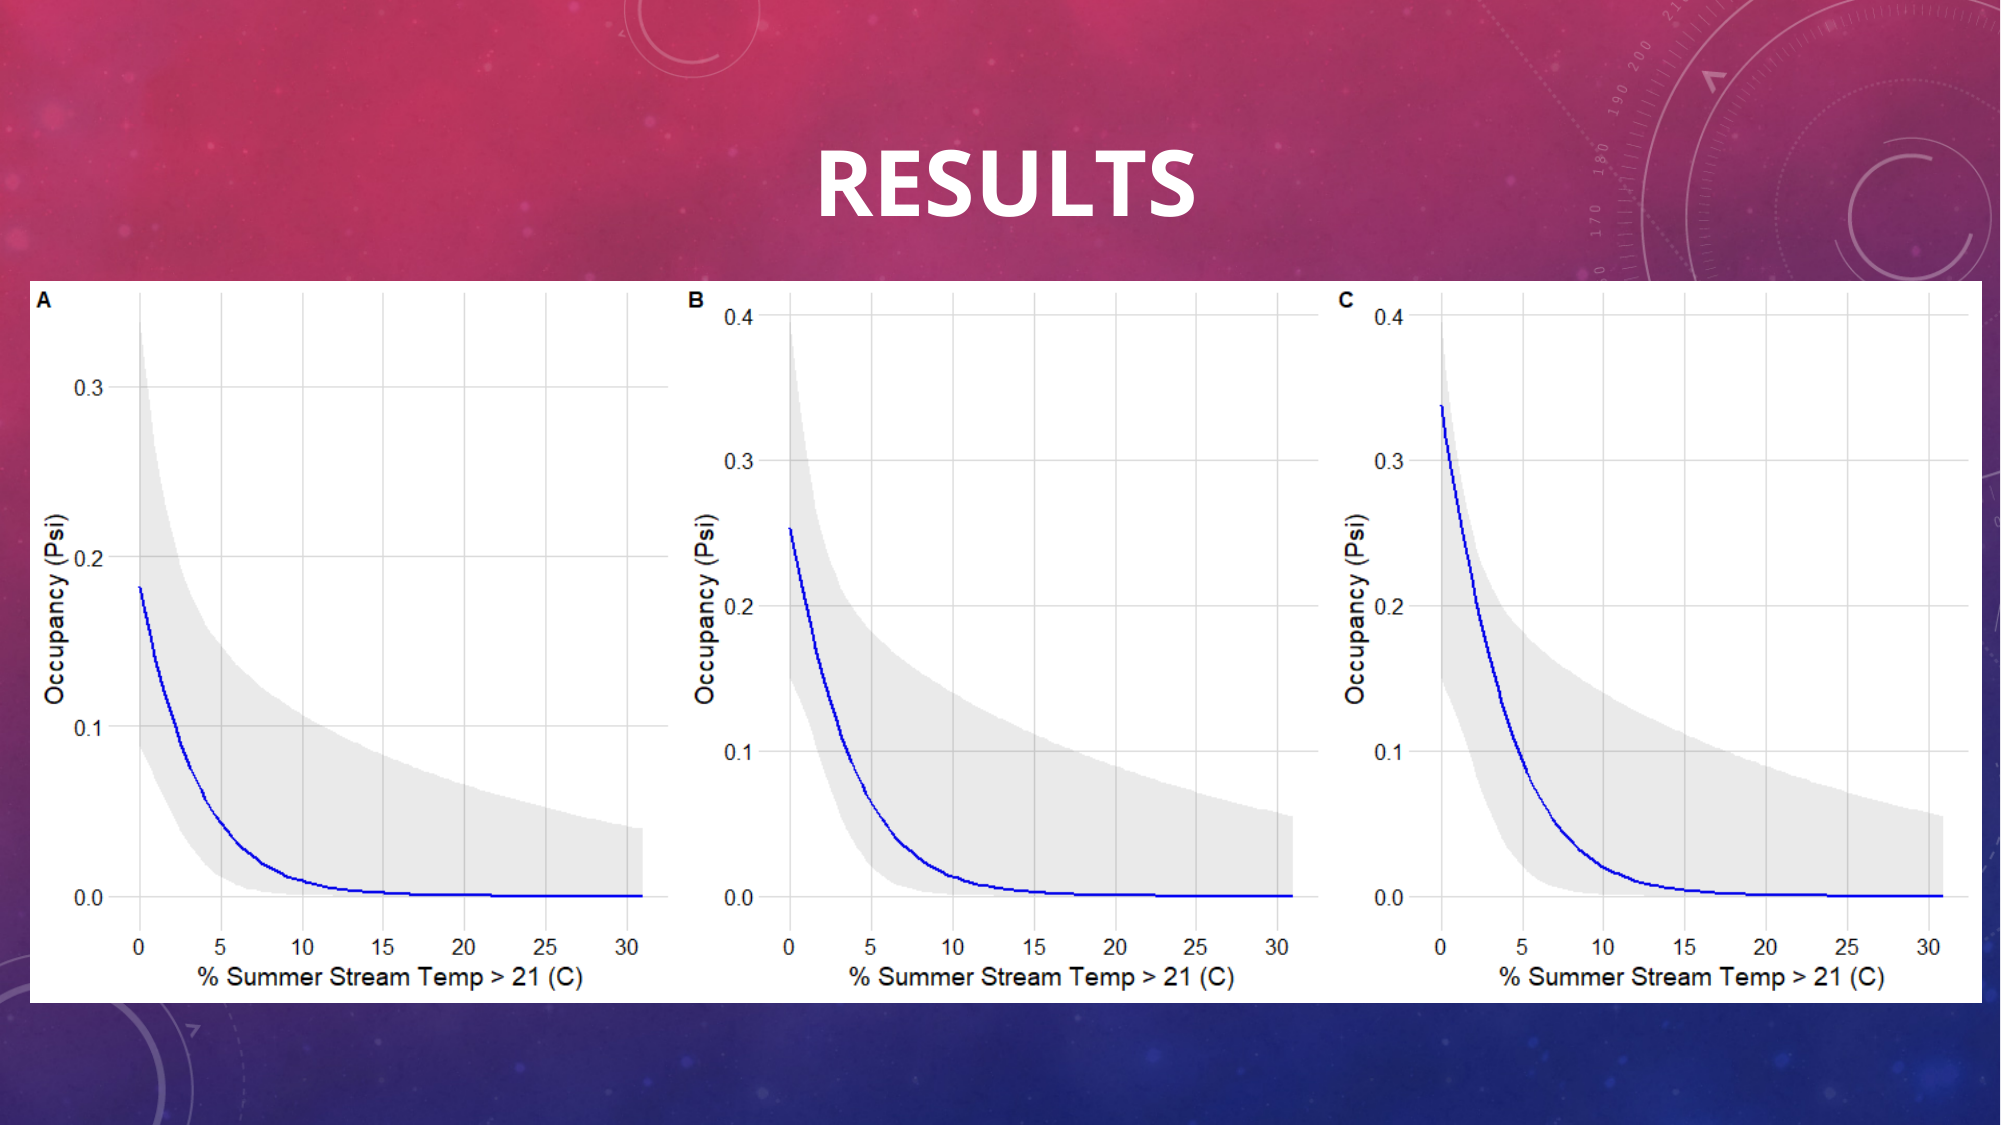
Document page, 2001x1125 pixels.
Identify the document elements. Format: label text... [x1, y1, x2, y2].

picture [0, 0, 2001, 1125]
title Results [174, 99, 1837, 261]
